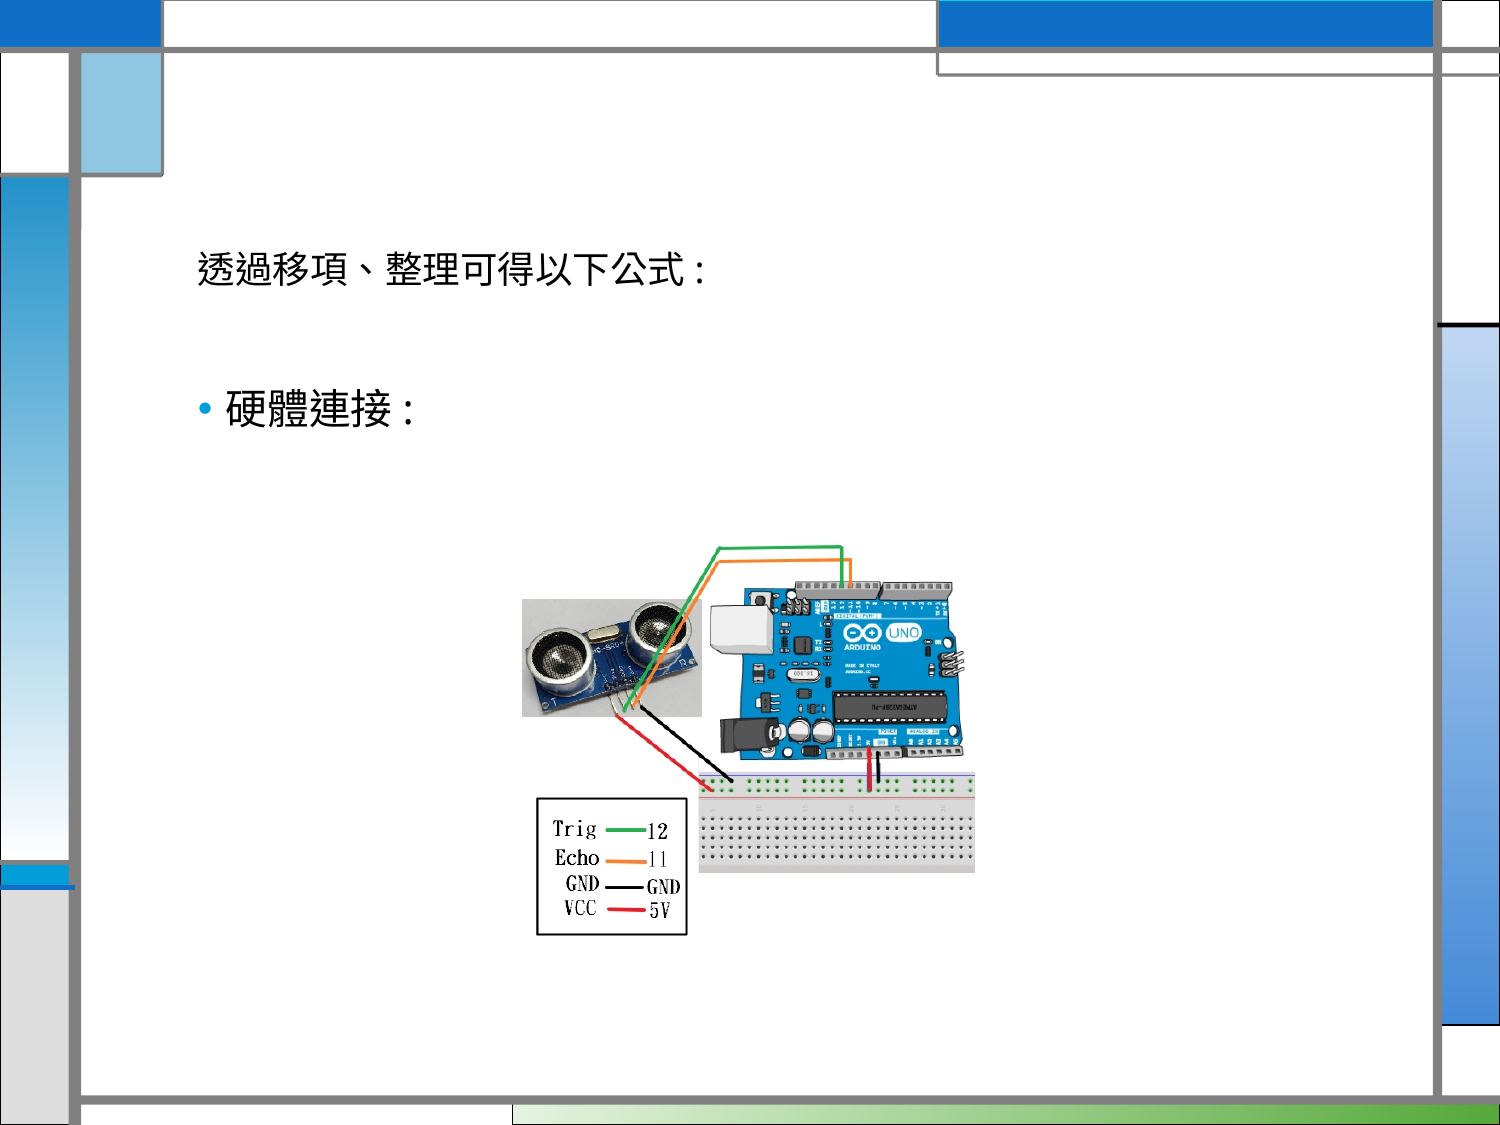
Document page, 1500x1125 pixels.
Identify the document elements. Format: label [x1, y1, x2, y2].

picture [490, 521, 988, 941]
